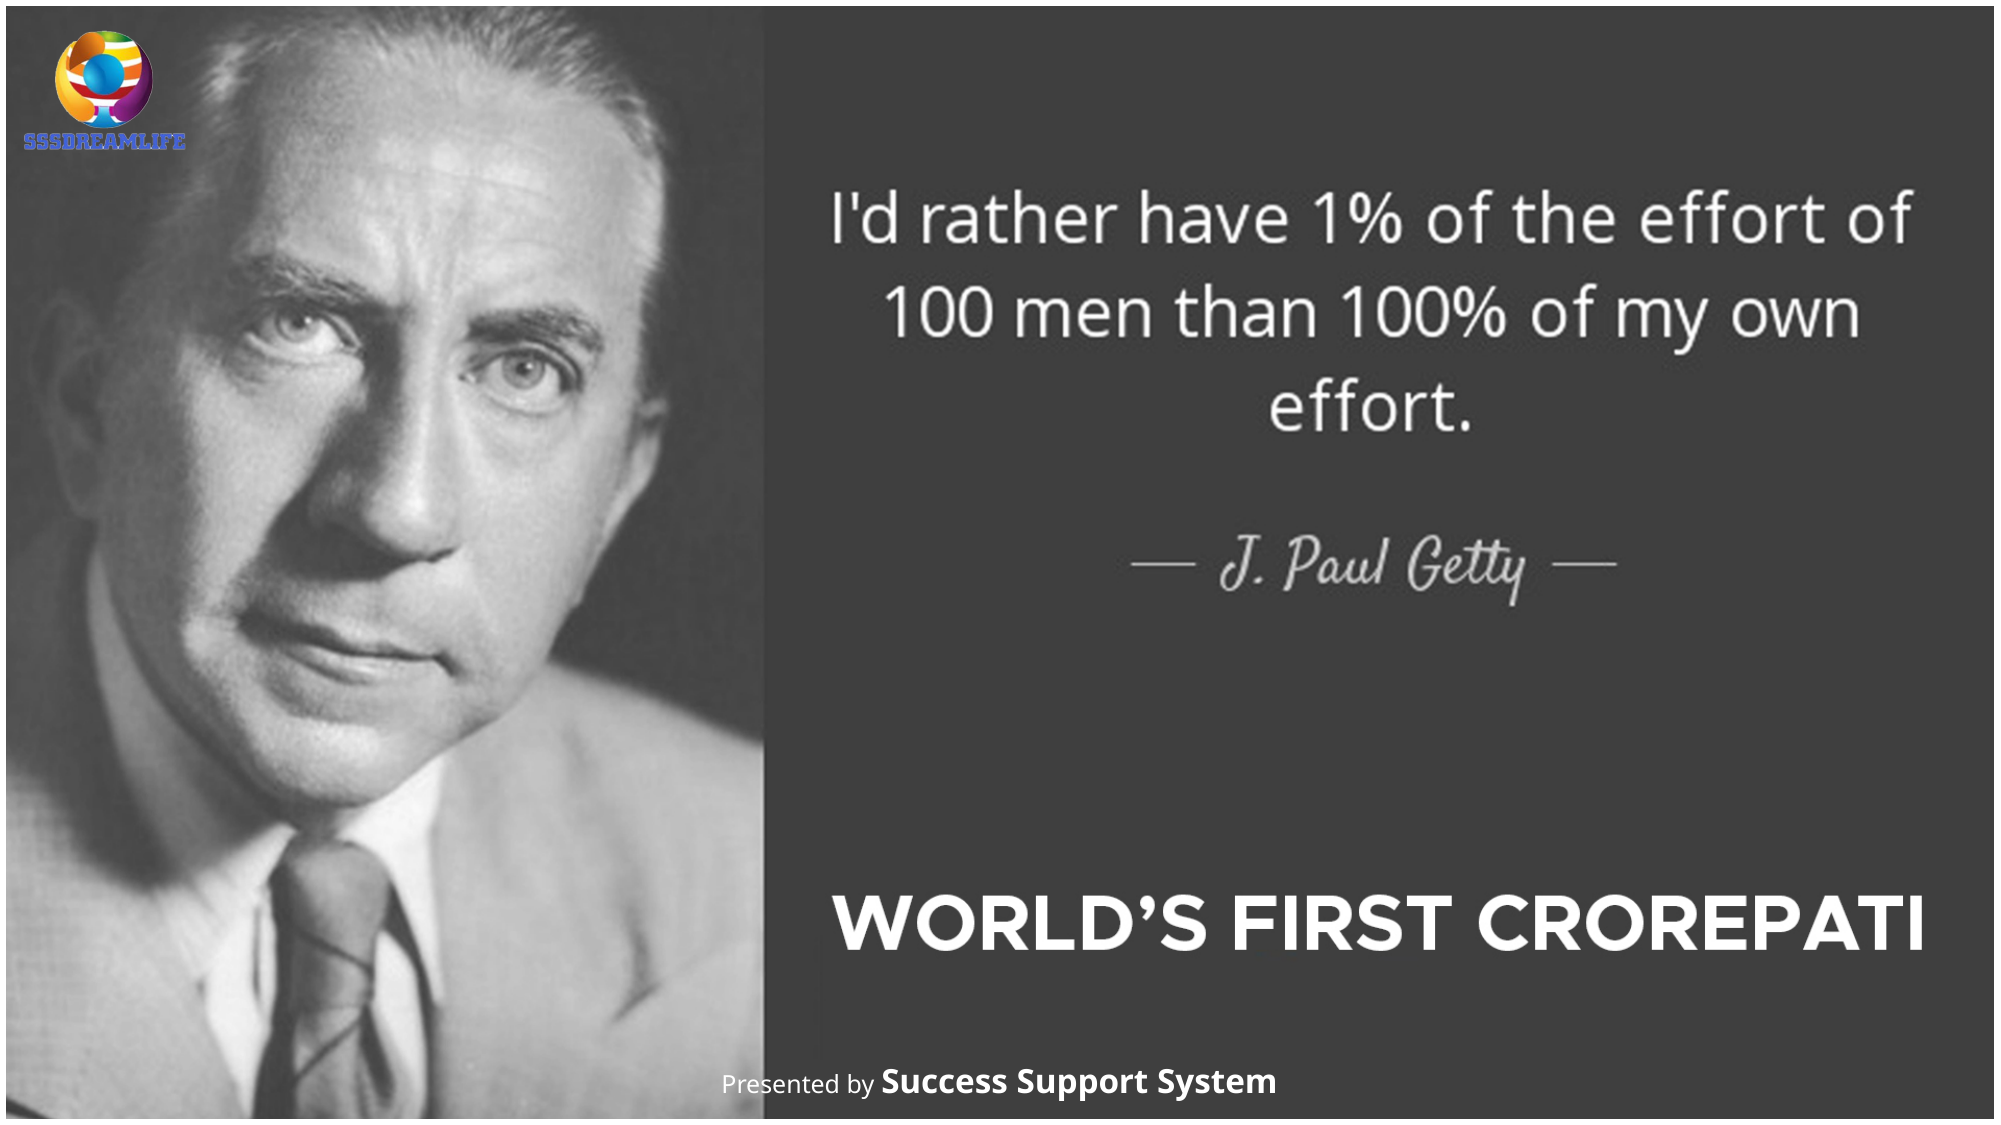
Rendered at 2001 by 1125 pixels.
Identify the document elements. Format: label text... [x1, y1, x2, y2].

text_box Presented by Success Support System [706, 1053, 1294, 1108]
text_box [0, 0, 2000, 1125]
picture [22, 9, 188, 175]
